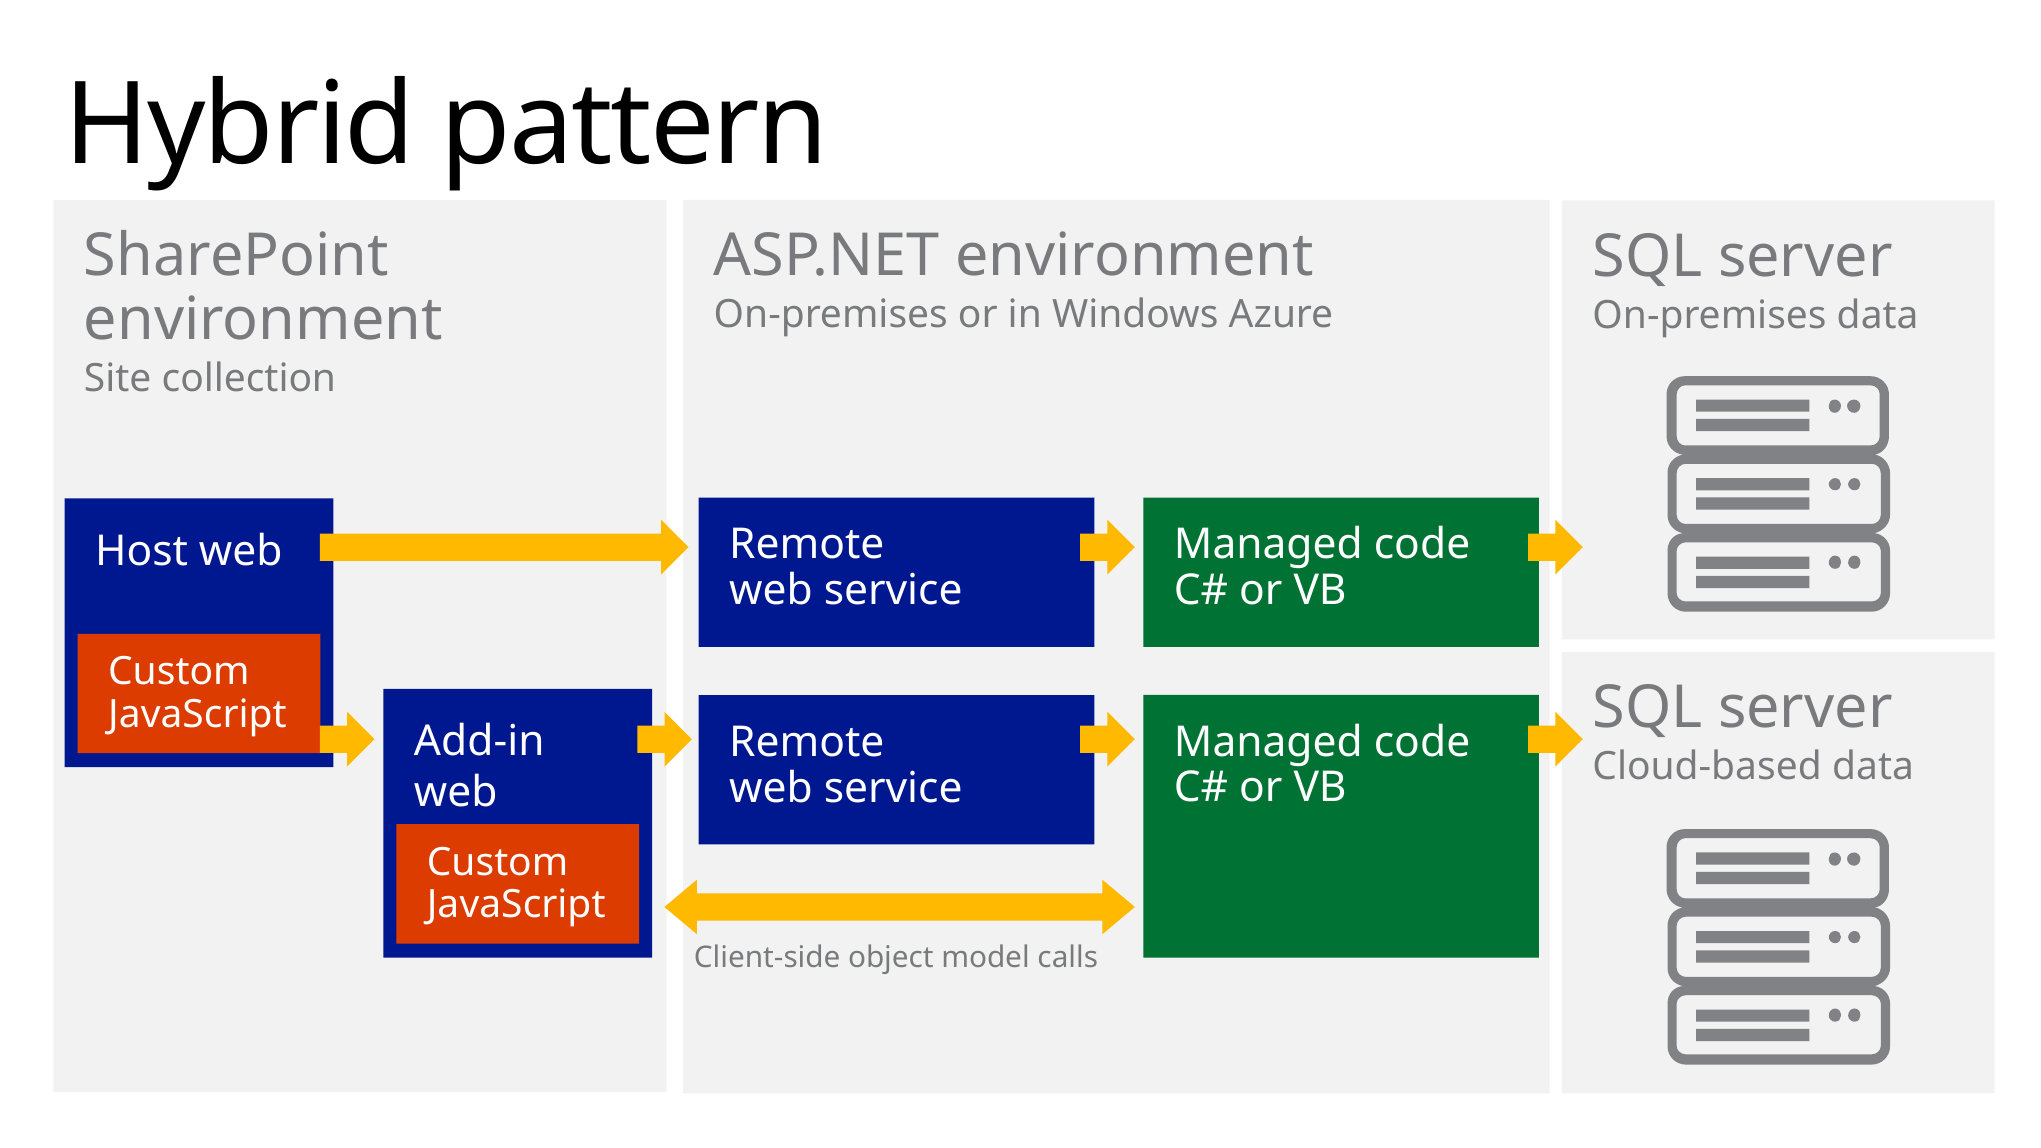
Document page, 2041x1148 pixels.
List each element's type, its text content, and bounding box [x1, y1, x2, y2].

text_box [1527, 200, 1995, 1094]
title Hybrid pattern [40, 49, 1907, 175]
text_box SharePoint environment Site collection [53, 199, 319, 1093]
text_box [319, 199, 1550, 1094]
text_box Custom JavaScript [77, 633, 319, 754]
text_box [664, 879, 1136, 982]
text_box Host web [64, 498, 319, 768]
